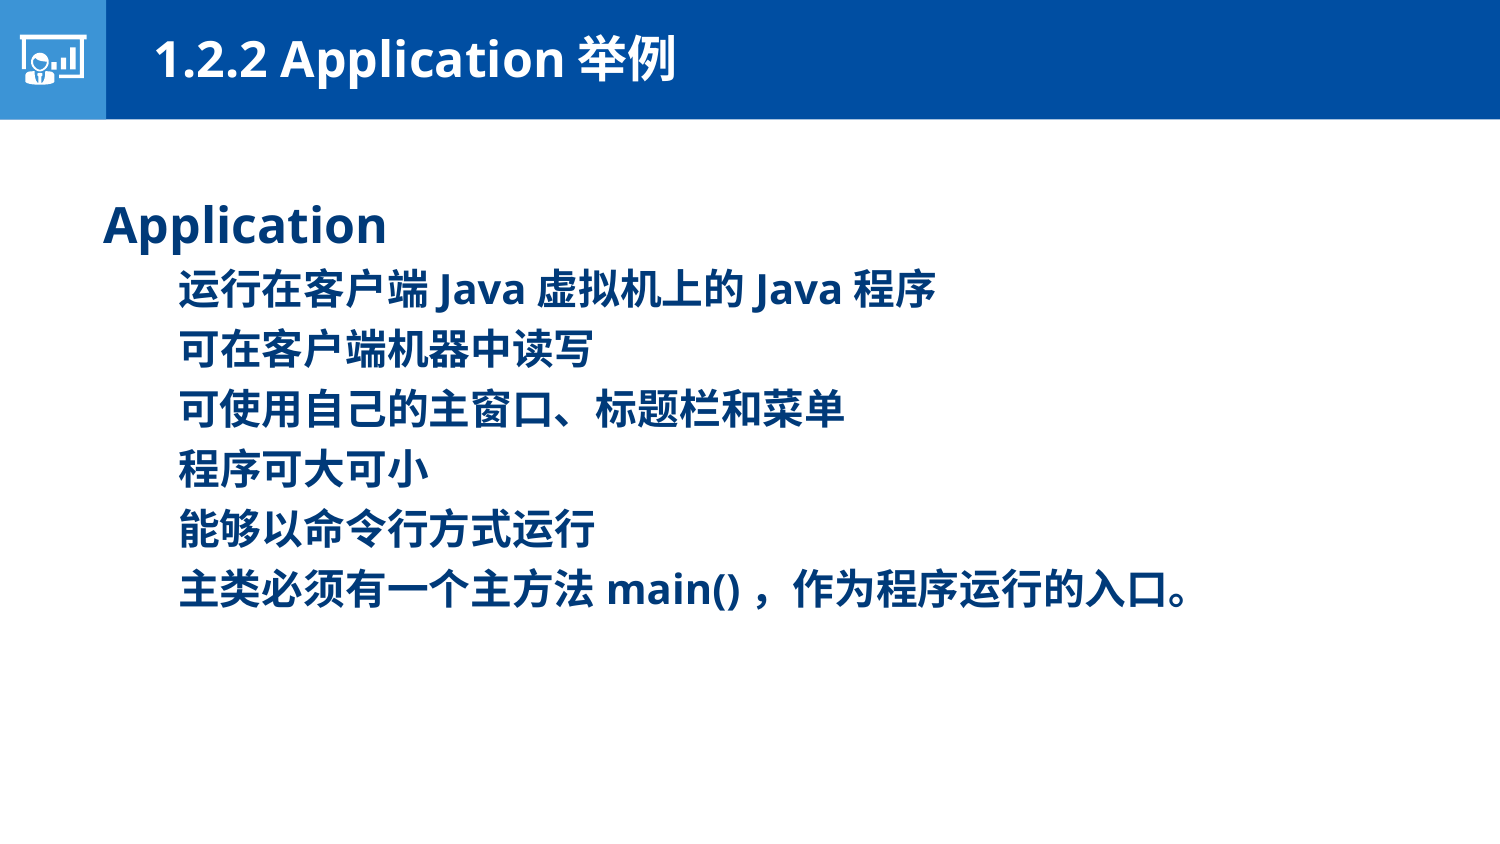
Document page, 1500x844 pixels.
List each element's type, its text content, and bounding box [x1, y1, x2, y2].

text_box 1.2.2 Application举例 [138, 20, 693, 95]
text_box Application 运行在客户端Java虚拟机上的Java程序 可在客户端机器中读写 可使用自己的主窗口、标题栏和菜单 程序可大可小 能够以命令行方式运行 主类必须有一个主方法main()，作为程序运行的入口。 [88, 173, 1436, 621]
